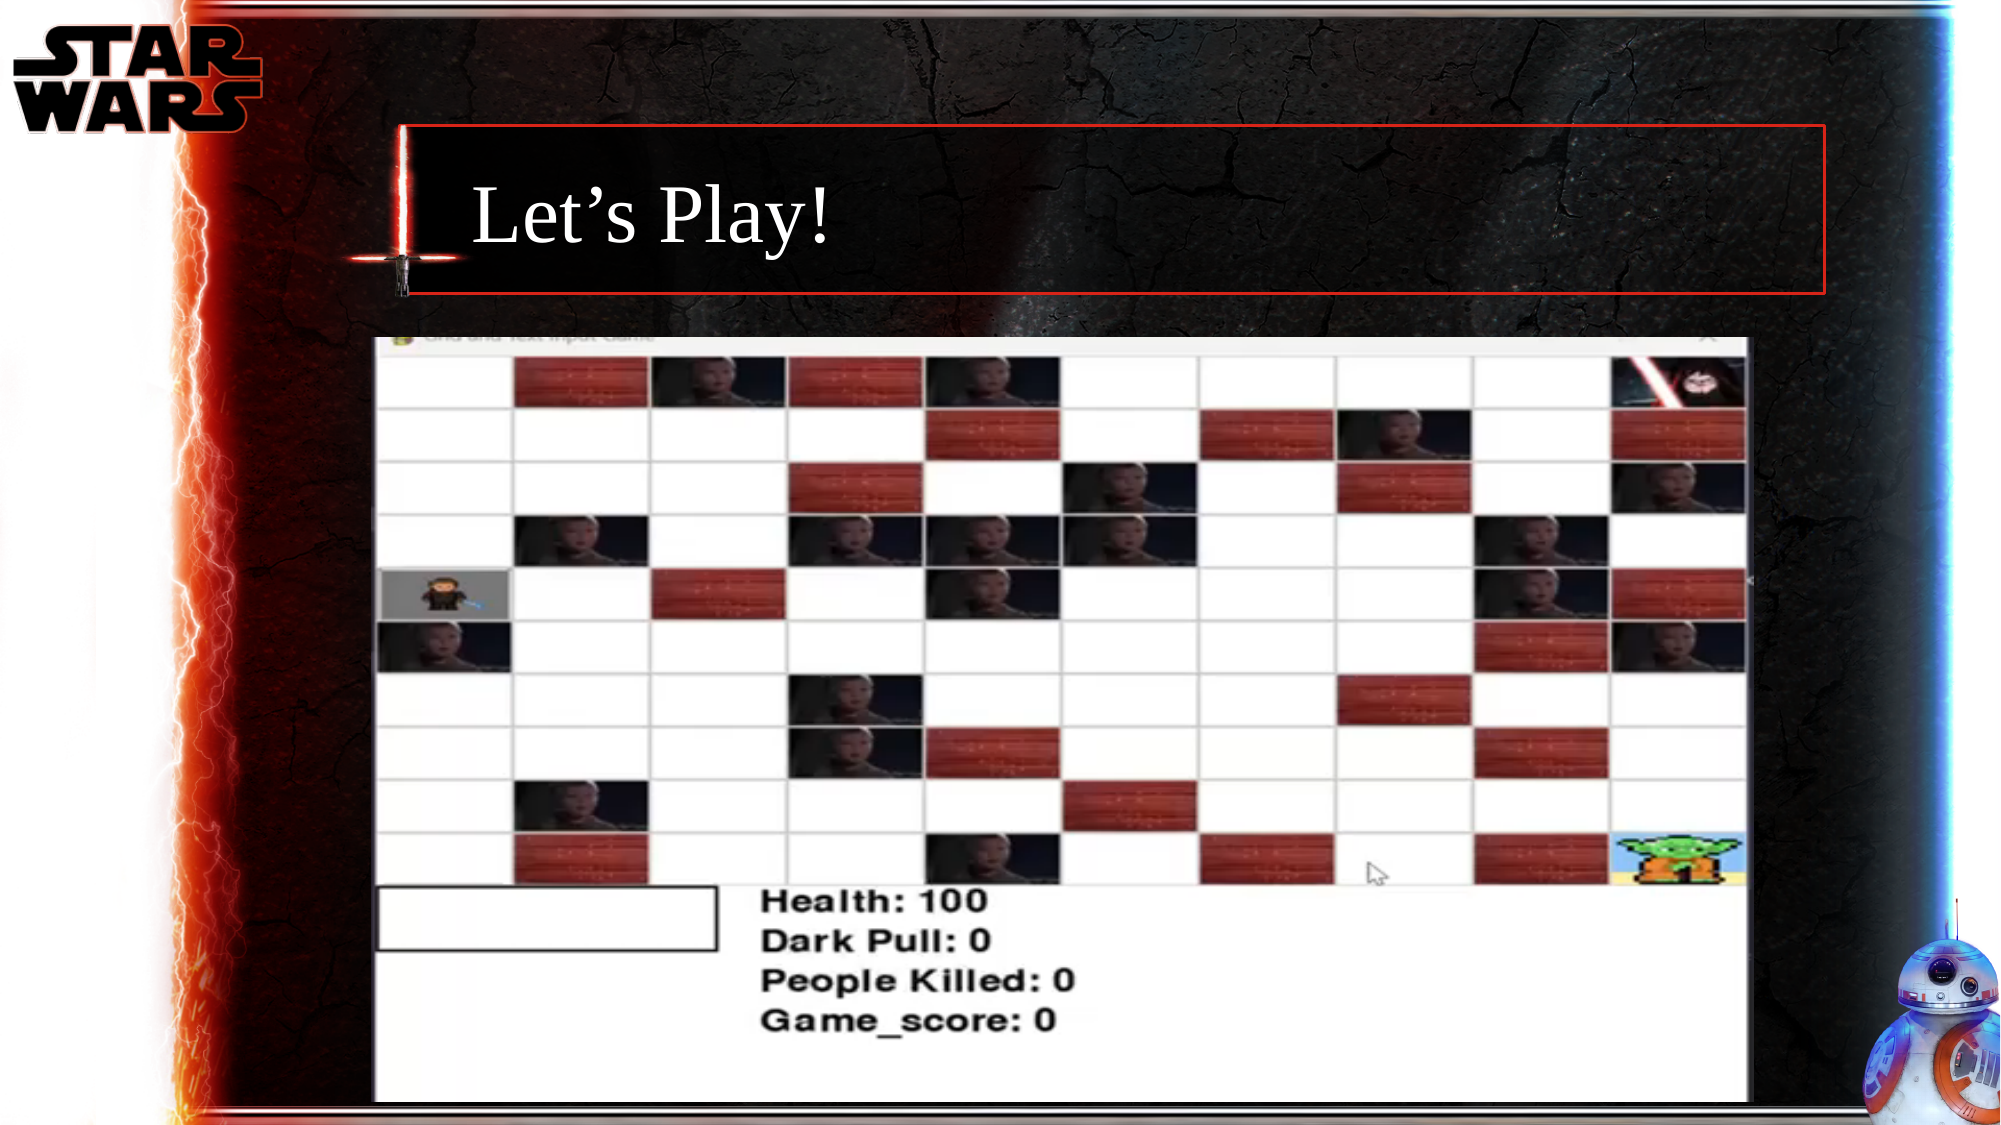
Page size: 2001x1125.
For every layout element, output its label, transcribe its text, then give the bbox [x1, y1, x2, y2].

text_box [370, 336, 1755, 1103]
text_box Let’s Play! [497, 125, 1825, 294]
picture [0, 0, 2001, 1125]
